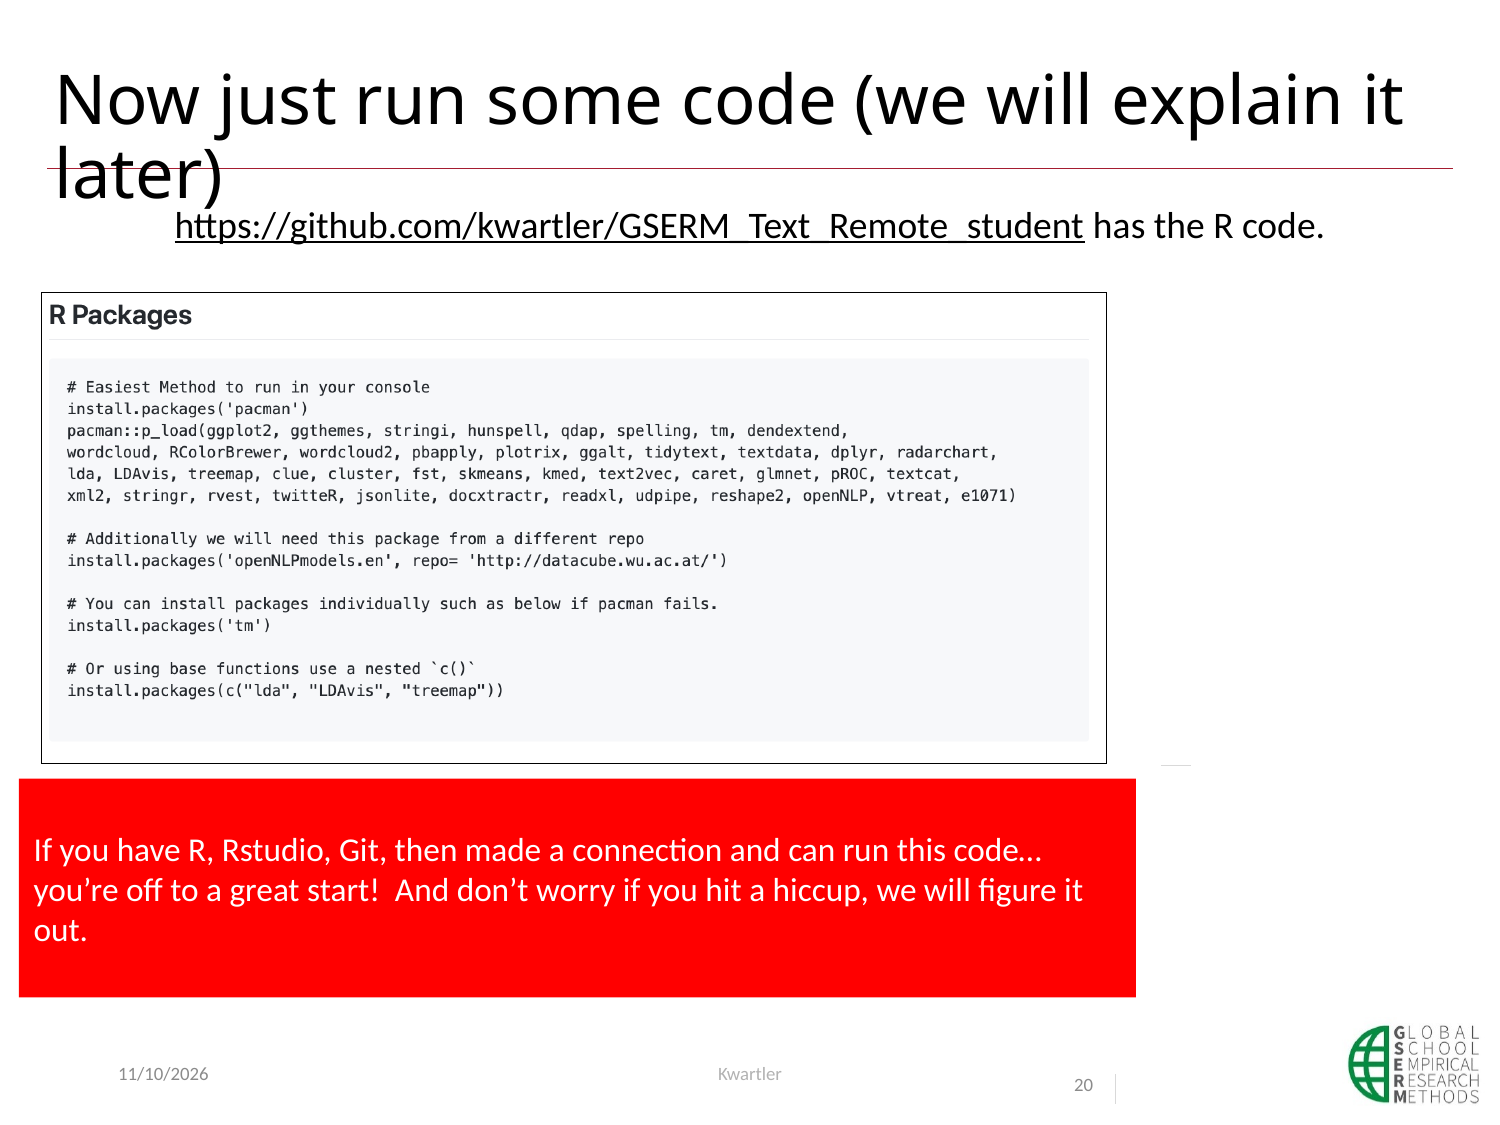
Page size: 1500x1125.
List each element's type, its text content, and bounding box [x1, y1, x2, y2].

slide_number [103, 1042, 441, 1103]
picture [1342, 1017, 1500, 1106]
slide_number 20 [1059, 1042, 1200, 1103]
text_box https://github.com/kwartler/GSERM_Text_Remote_student has the R code. [38, 193, 1462, 299]
footer Kwartler [496, 1042, 1004, 1103]
text_box If you have R, Rstudio, Git, then made a connection and can run this code…you’re off to a great start! And don’t worry if you hit a hiccup, we will figure it out. [18, 778, 1137, 998]
picture [41, 292, 1107, 764]
title Now just run some code (we will explain it later) [39, 57, 1437, 155]
